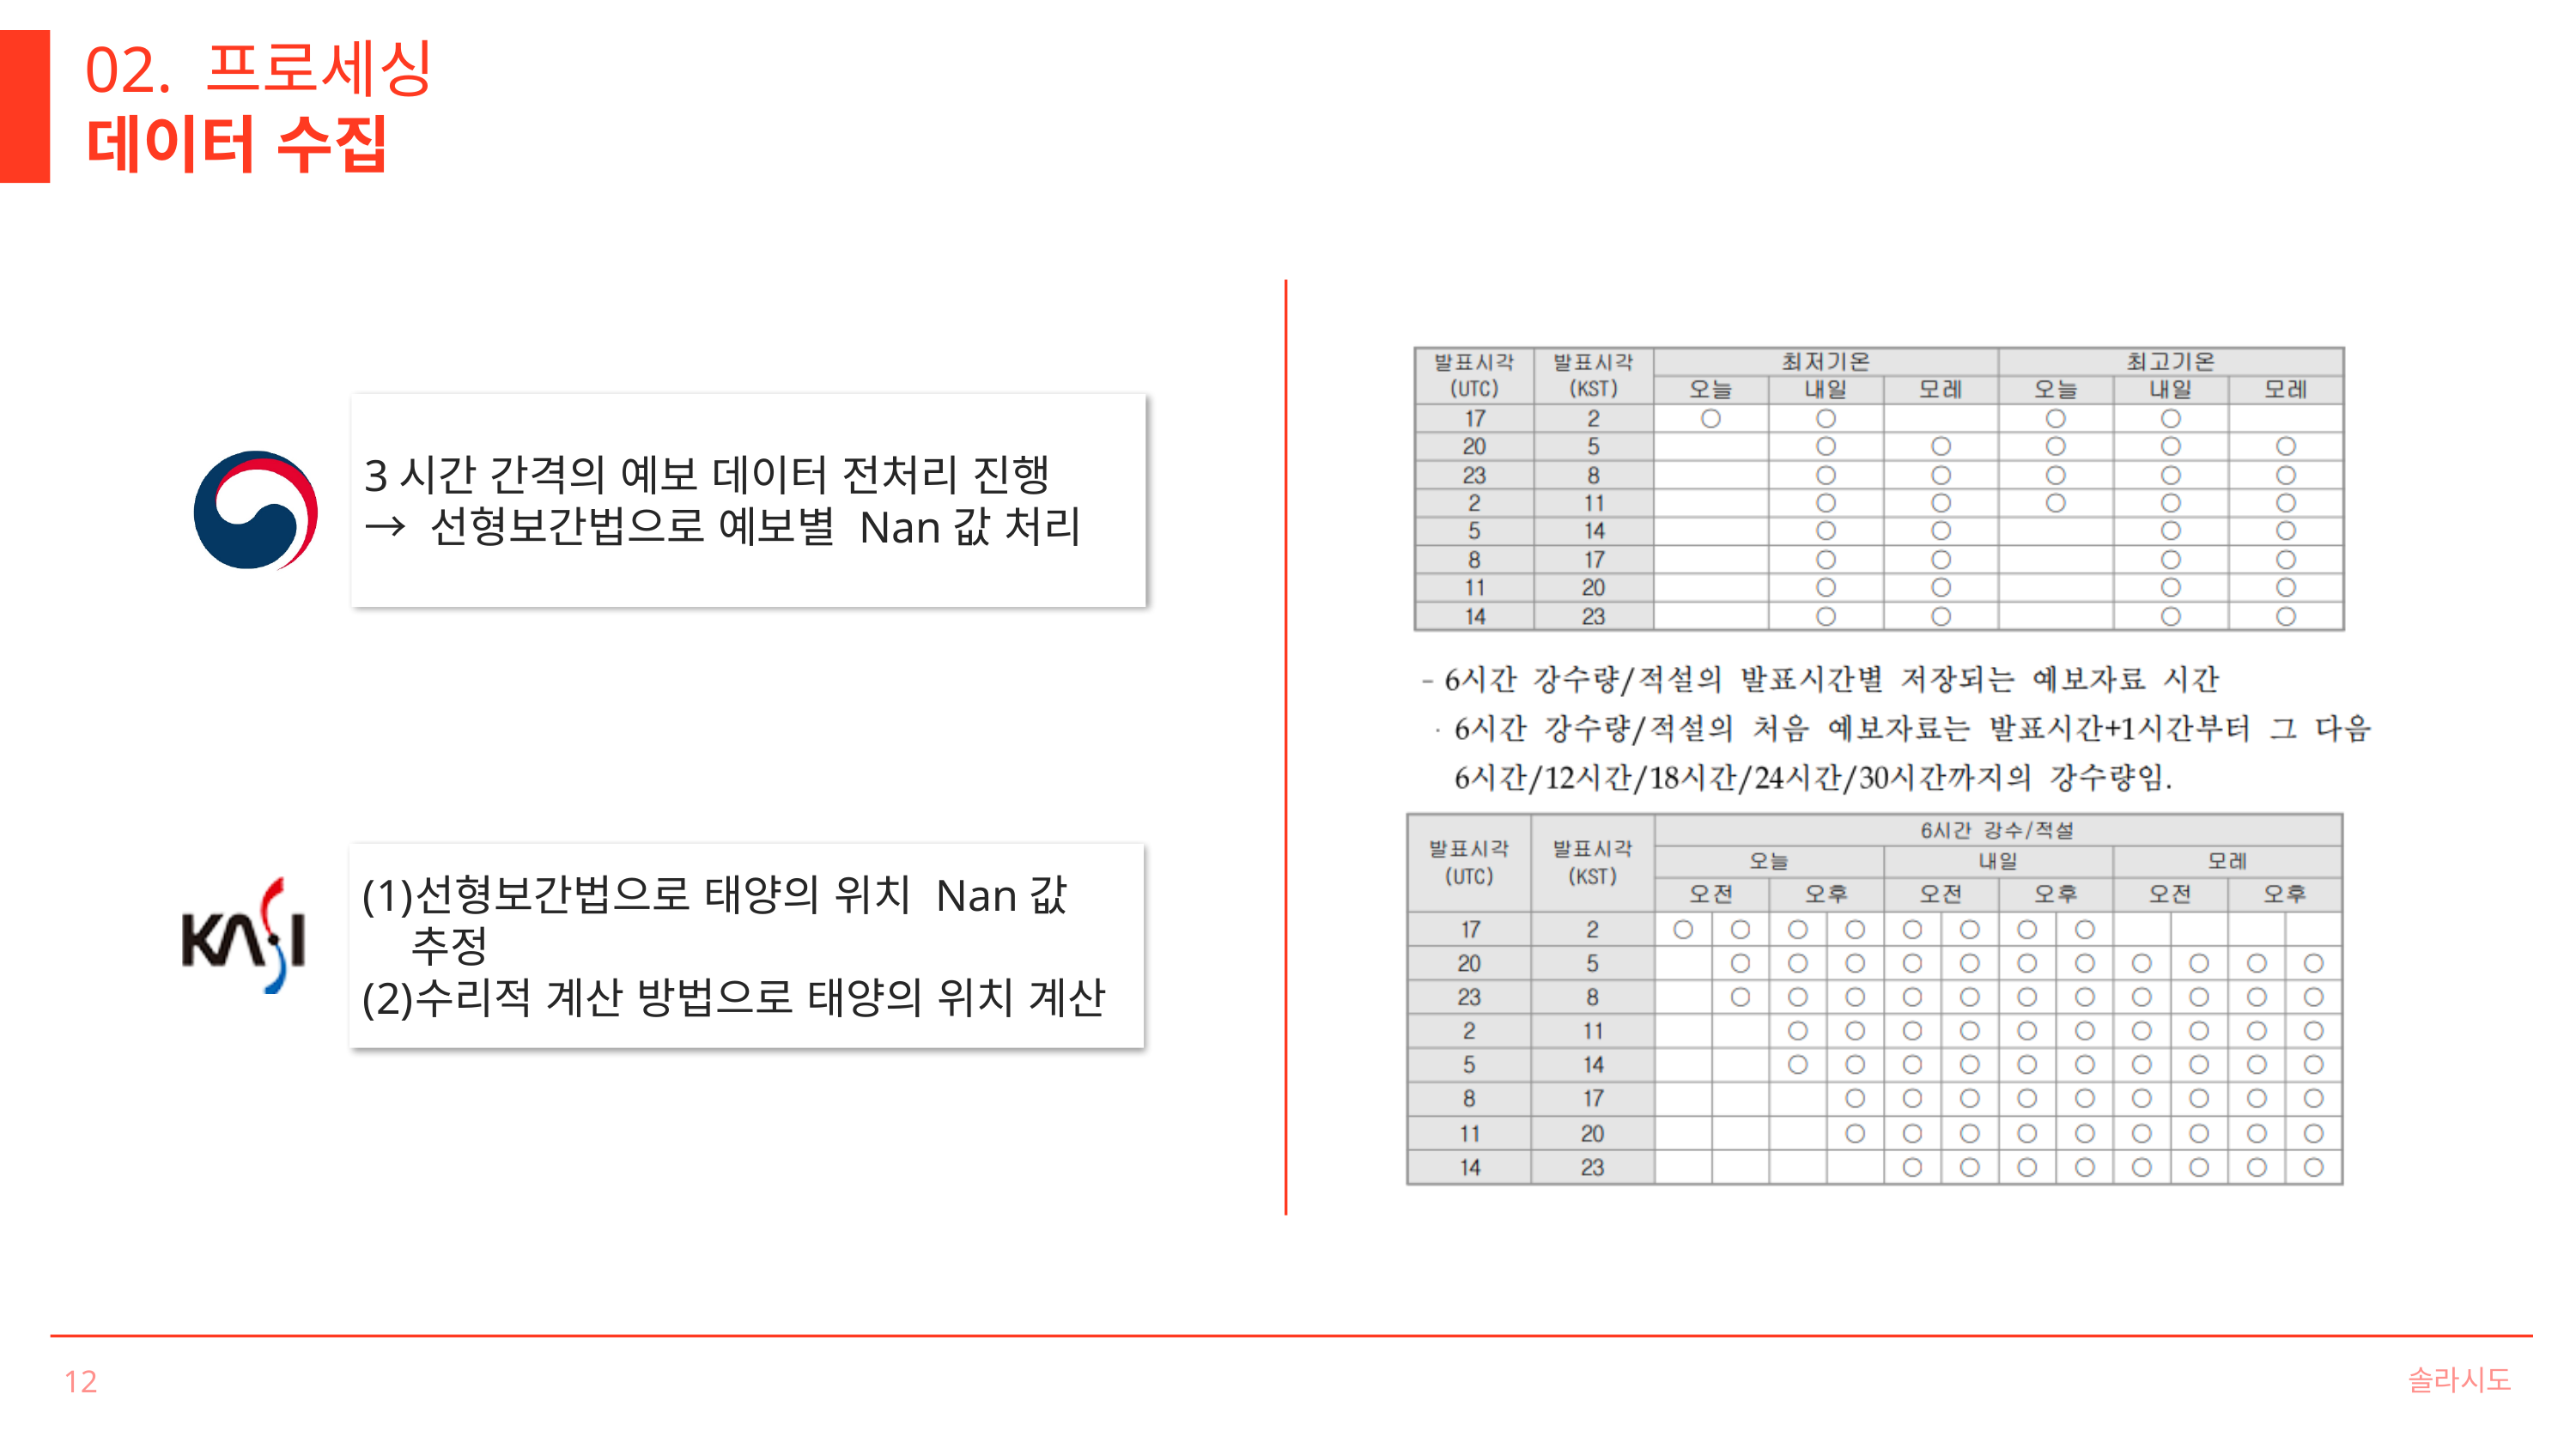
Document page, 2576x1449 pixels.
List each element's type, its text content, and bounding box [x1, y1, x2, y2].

picture [182, 876, 319, 994]
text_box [84, 32, 1682, 184]
picture [1368, 306, 2382, 1216]
slide_number 12 [50, 1357, 351, 1410]
footer 솔라시도 [2117, 1357, 2526, 1410]
text_box 선형보간법으로 태양의 위치 Nan값 추정 수리적 계산 방법으로 태양의 위치 계산 [348, 842, 1145, 1050]
picture [191, 420, 329, 581]
text_box 3시간 간격의 예보 데이터 전처리 진행 → 선형보간법으로 예보별 Nan값 처리 [349, 392, 1147, 609]
